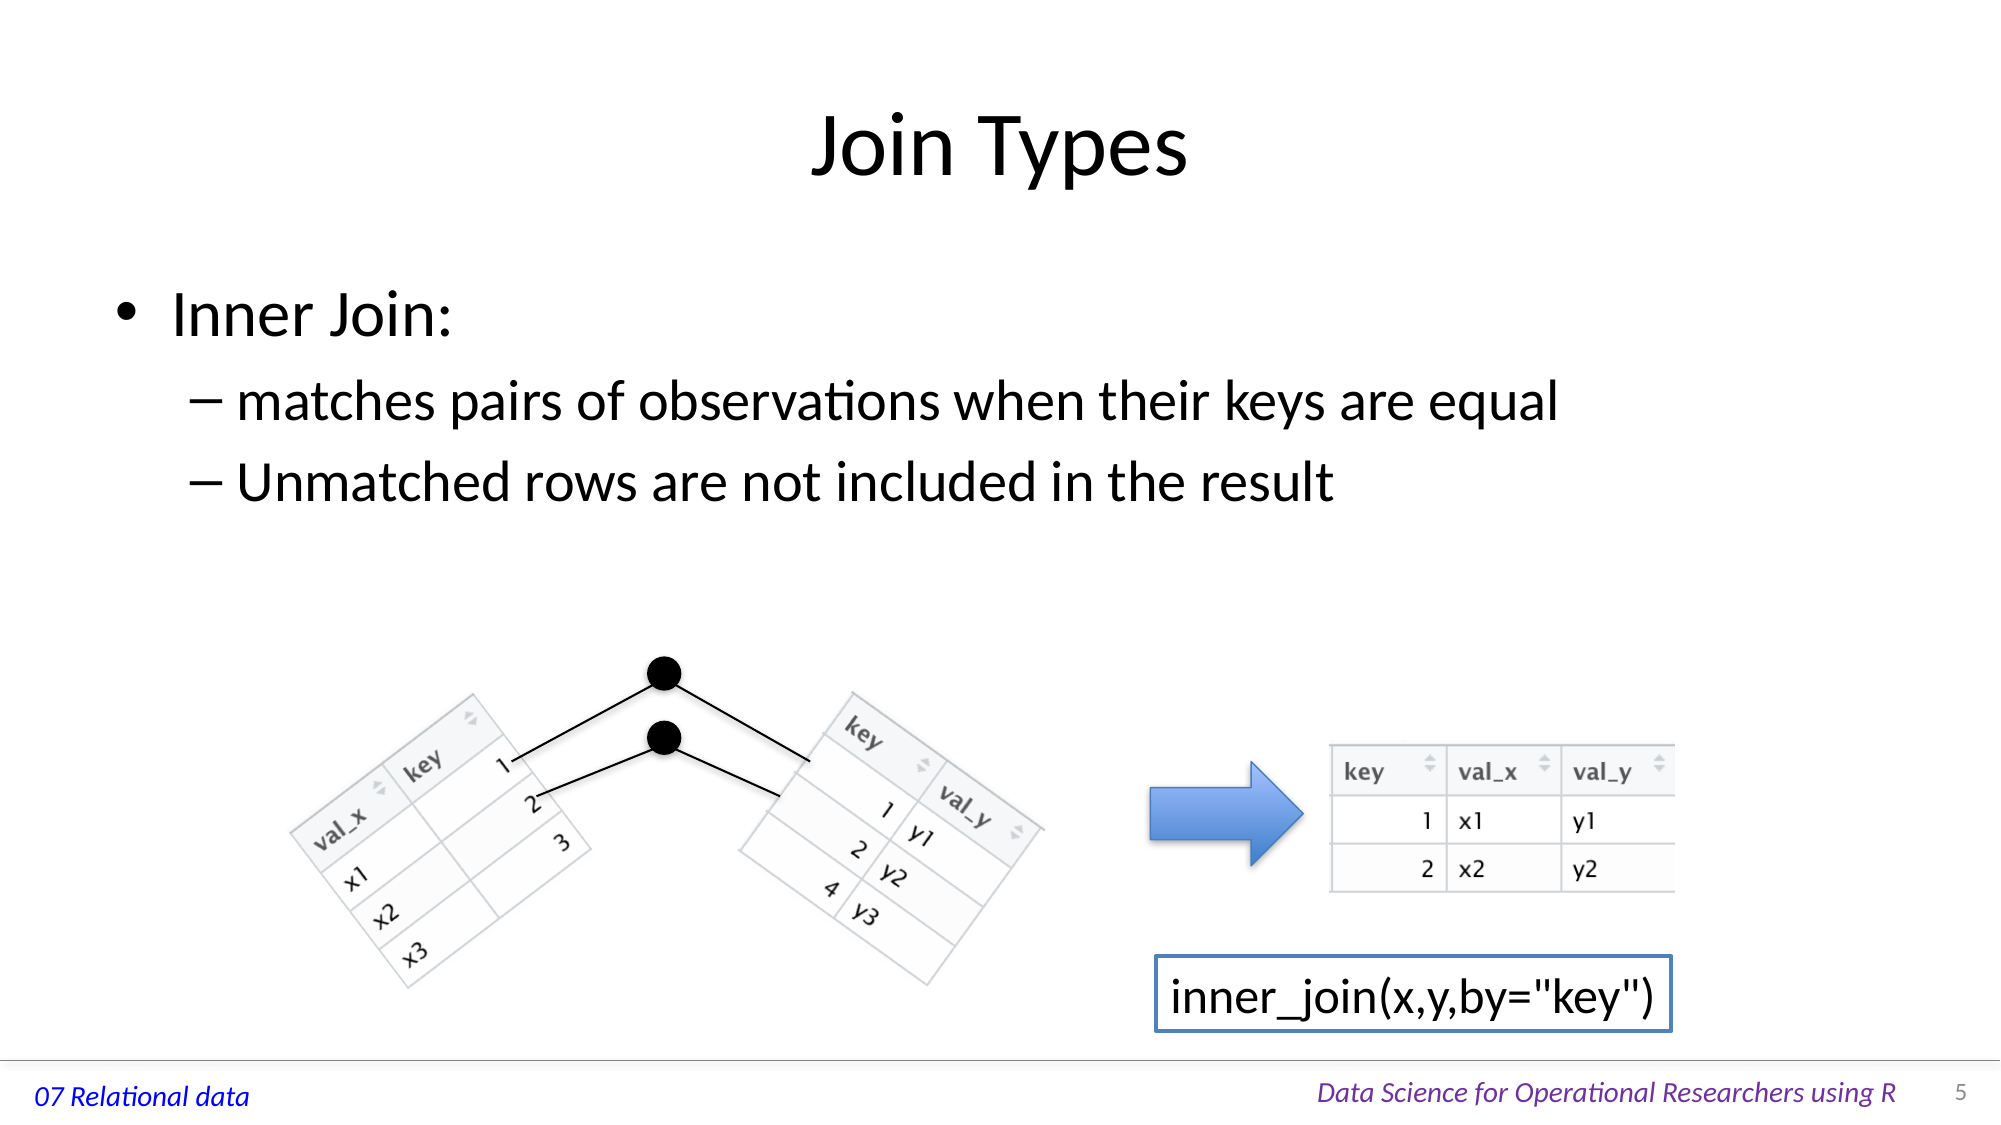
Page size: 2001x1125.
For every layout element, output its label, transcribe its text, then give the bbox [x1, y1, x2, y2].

text_box [1149, 760, 1304, 867]
text_box [659, 720, 670, 755]
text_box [675, 684, 811, 762]
picture [1328, 739, 1676, 897]
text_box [536, 749, 653, 797]
picture [735, 688, 1047, 993]
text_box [511, 684, 653, 762]
text_box inner_join(x,y,by="key") [1154, 954, 1673, 1033]
picture [288, 690, 595, 993]
slide_number 5 [1899, 1060, 1983, 1120]
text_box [675, 749, 781, 797]
title Join Types [99, 45, 1900, 233]
list Inner Join: matches pairs of observations when their keys are equal Unmatched rows are not included in the result [99, 262, 1900, 1005]
text_box [647, 656, 682, 691]
